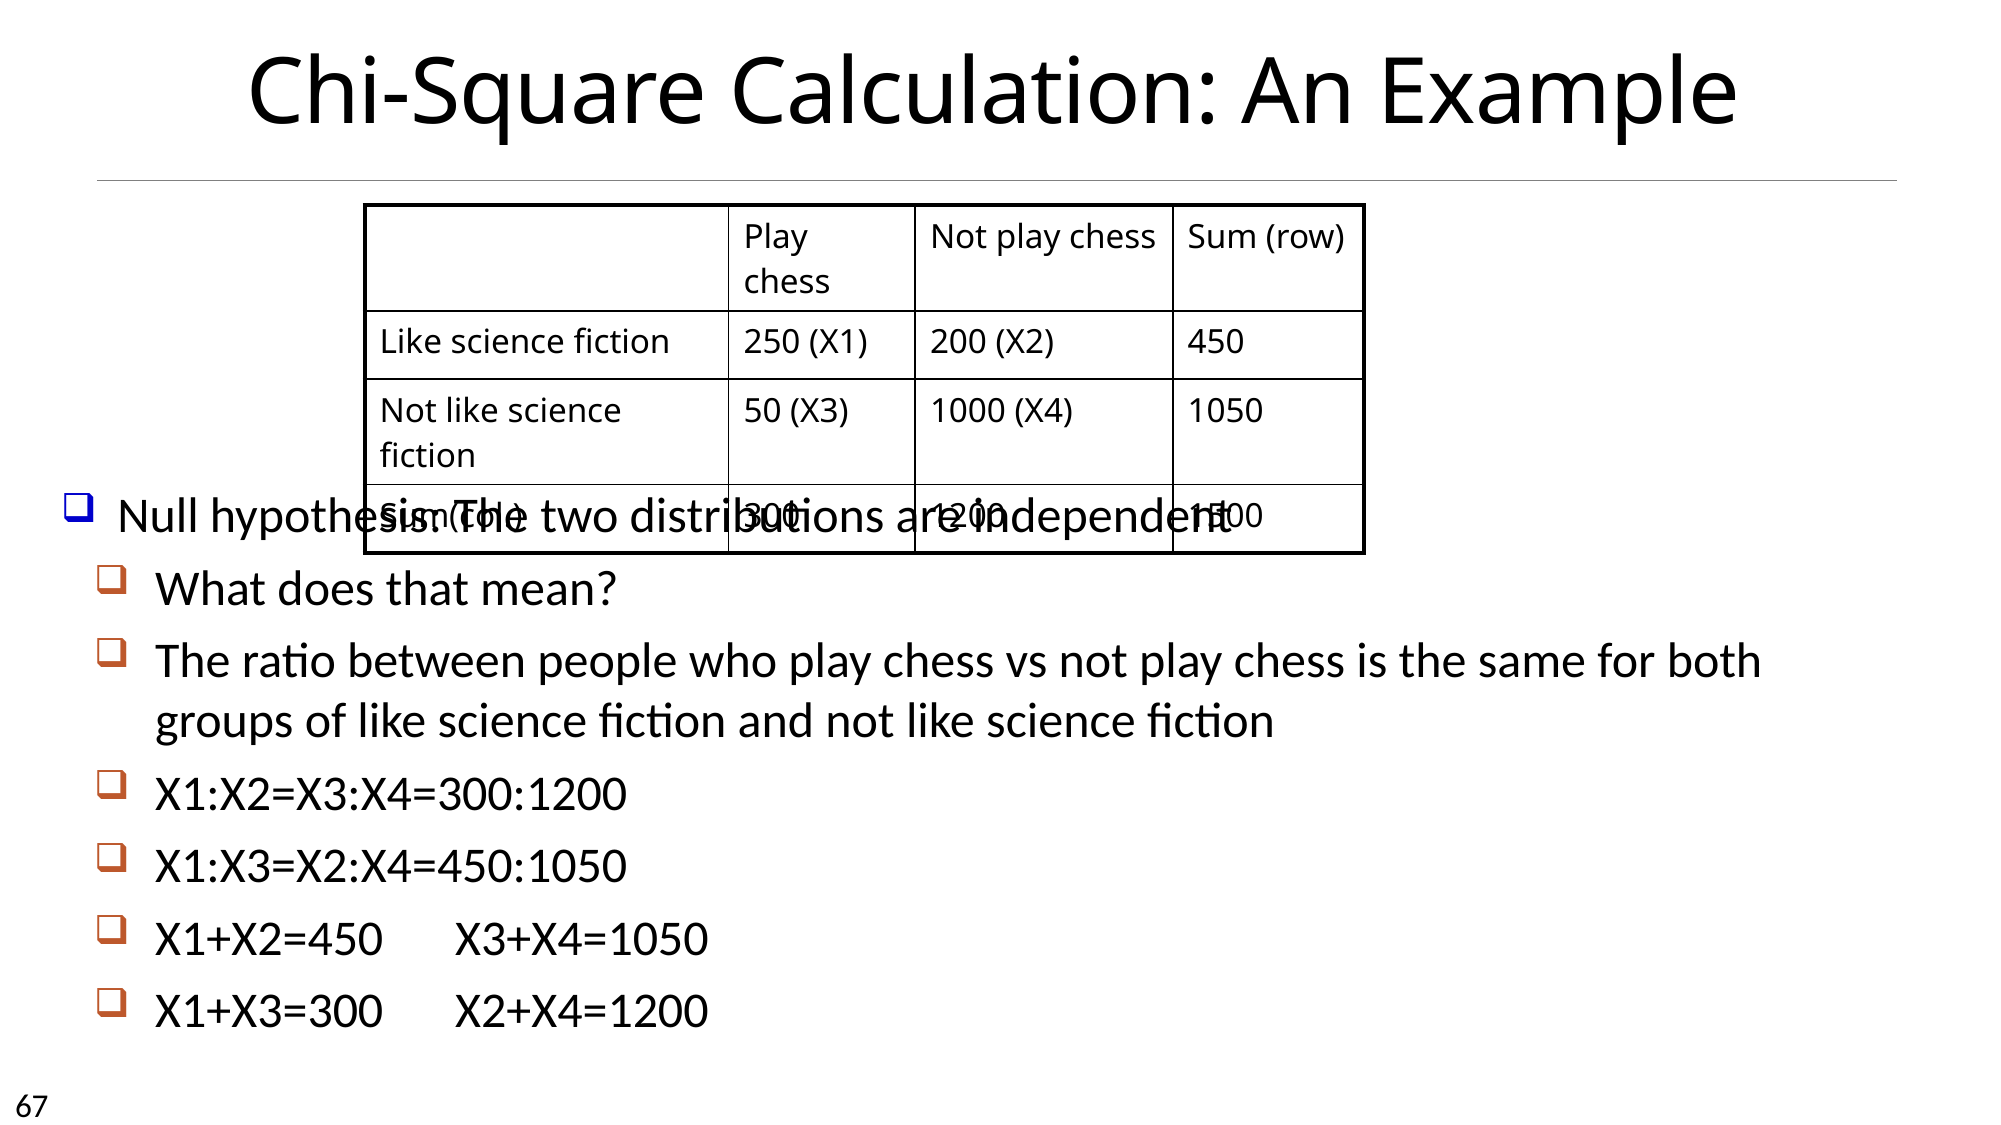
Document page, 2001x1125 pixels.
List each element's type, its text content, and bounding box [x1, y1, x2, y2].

table_cell Not like science fiction [367, 380, 728, 475]
title Chi-Square Calculation: An Example [92, 50, 1895, 150]
table_cell 50 (X3) [729, 380, 914, 475]
table_cell Like science fiction [367, 312, 728, 378]
table_header Not play chess [916, 207, 1172, 310]
table_header [367, 207, 728, 310]
table_cell 1050 [1174, 380, 1362, 475]
table_header Sum (row) [1174, 207, 1362, 310]
list Null hypothesis: The two distributions are independent What does that mean? The ratio between people who play chess vs not play chess is the same for both groups of like science fiction and not like science fiction X1:X2=X3:X4=300:1200 X1:X3=X2:X4=450:1050 X1+X2=450 X3+X4=1050 X1+X3=300 X2+X4=1200 [46, 475, 1874, 1029]
table_cell 250 (X1) [729, 312, 914, 378]
table_cell 450 [1174, 312, 1362, 378]
table_cell 1000 (X4) [916, 380, 1172, 475]
table_cell 200 (X2) [916, 312, 1172, 378]
table_header Play chess [729, 207, 914, 310]
